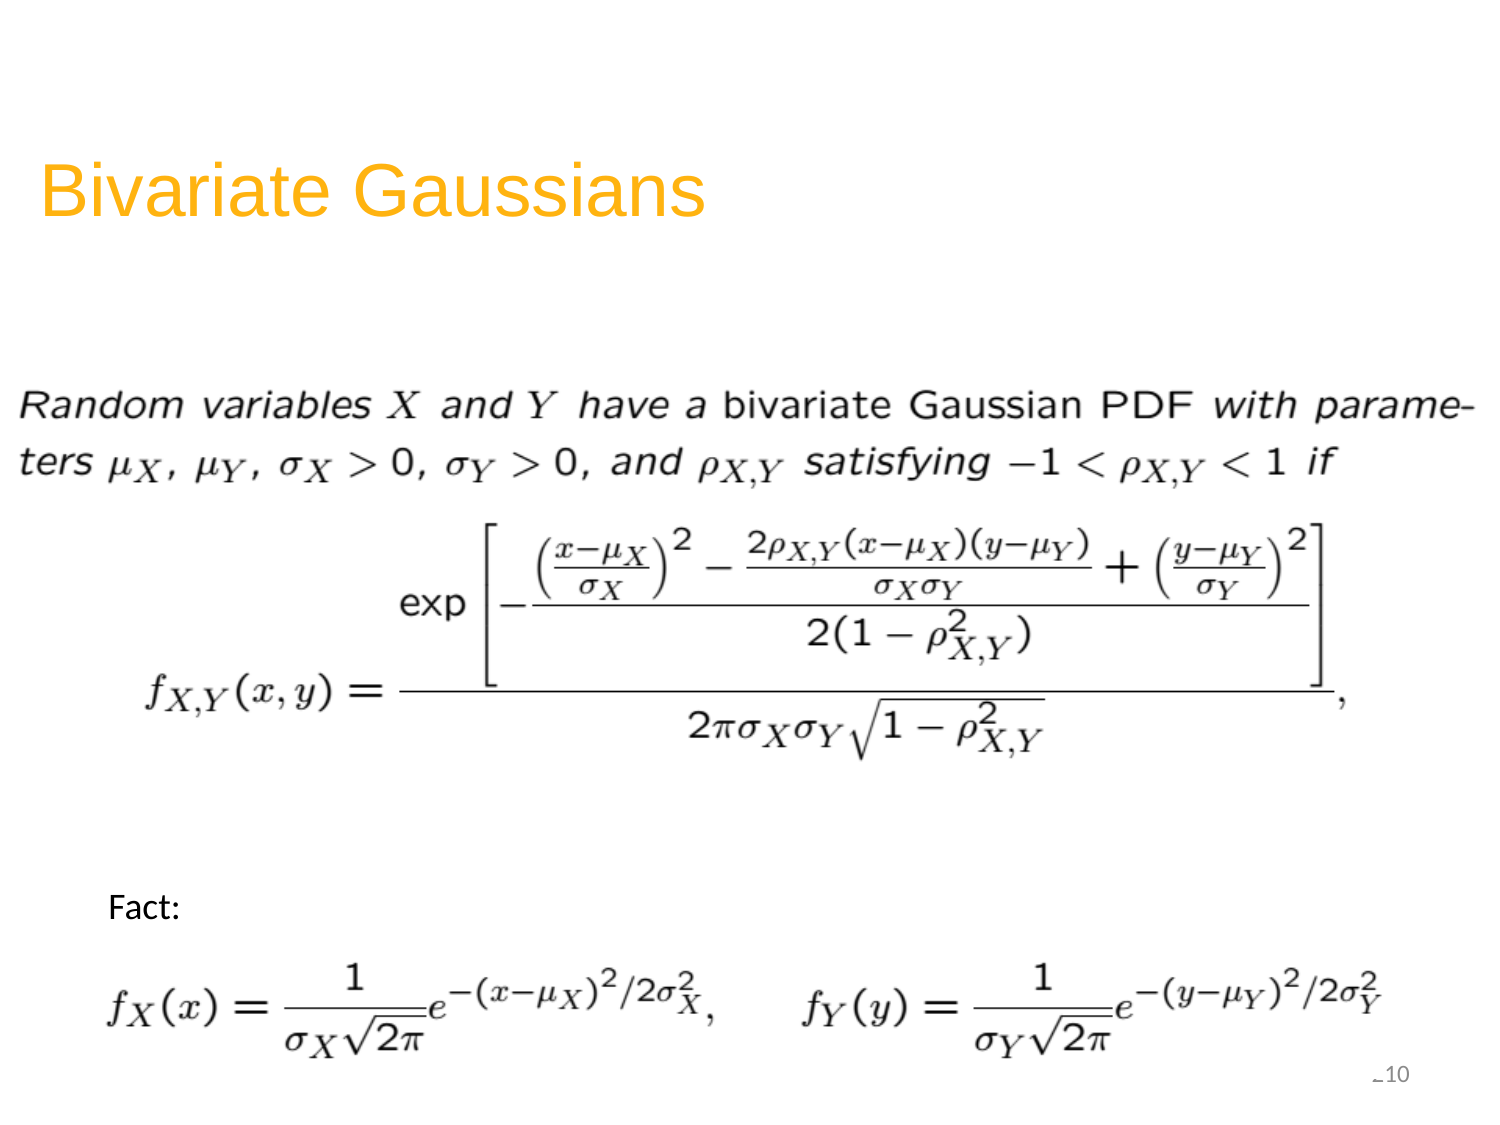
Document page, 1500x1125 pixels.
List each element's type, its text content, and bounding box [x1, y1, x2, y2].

title Bivariate Gaussians [24, 3, 1300, 360]
picture [74, 949, 1385, 1079]
picture [4, 362, 1491, 843]
text_box Fact: [93, 874, 196, 935]
slide_number 210 [1074, 1042, 1425, 1103]
